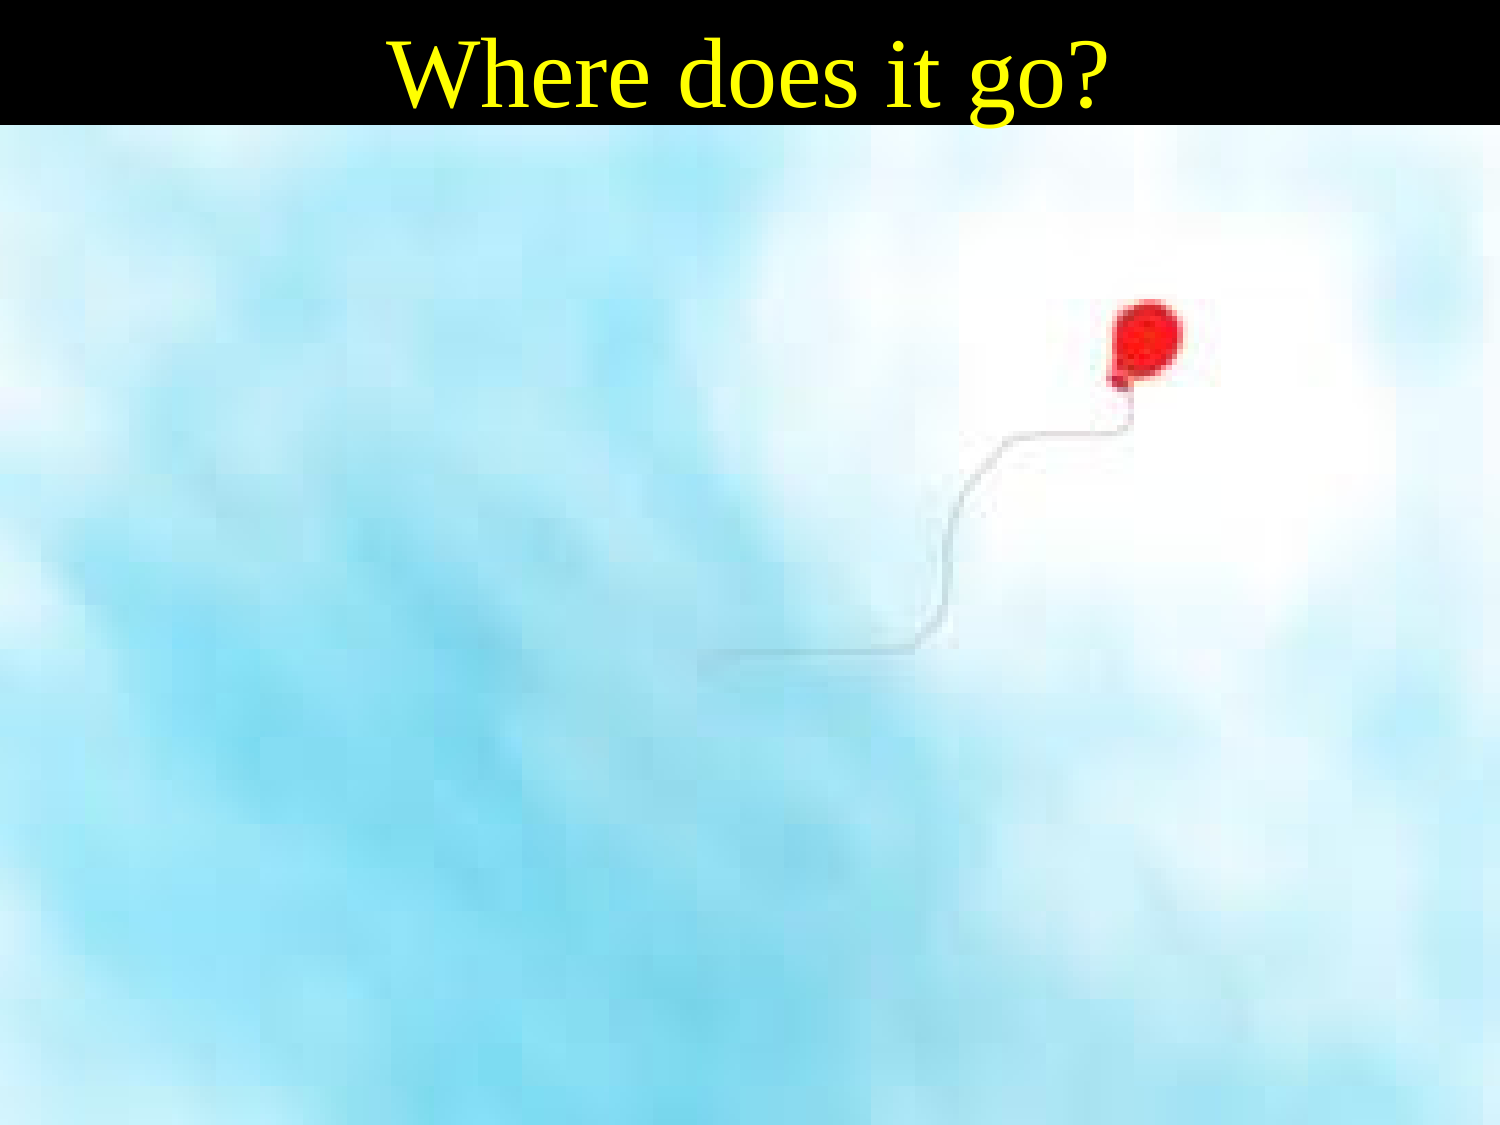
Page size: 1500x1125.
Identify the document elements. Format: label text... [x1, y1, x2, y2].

picture [0, 125, 1500, 1125]
text_box Where does it go? [129, 0, 1368, 124]
